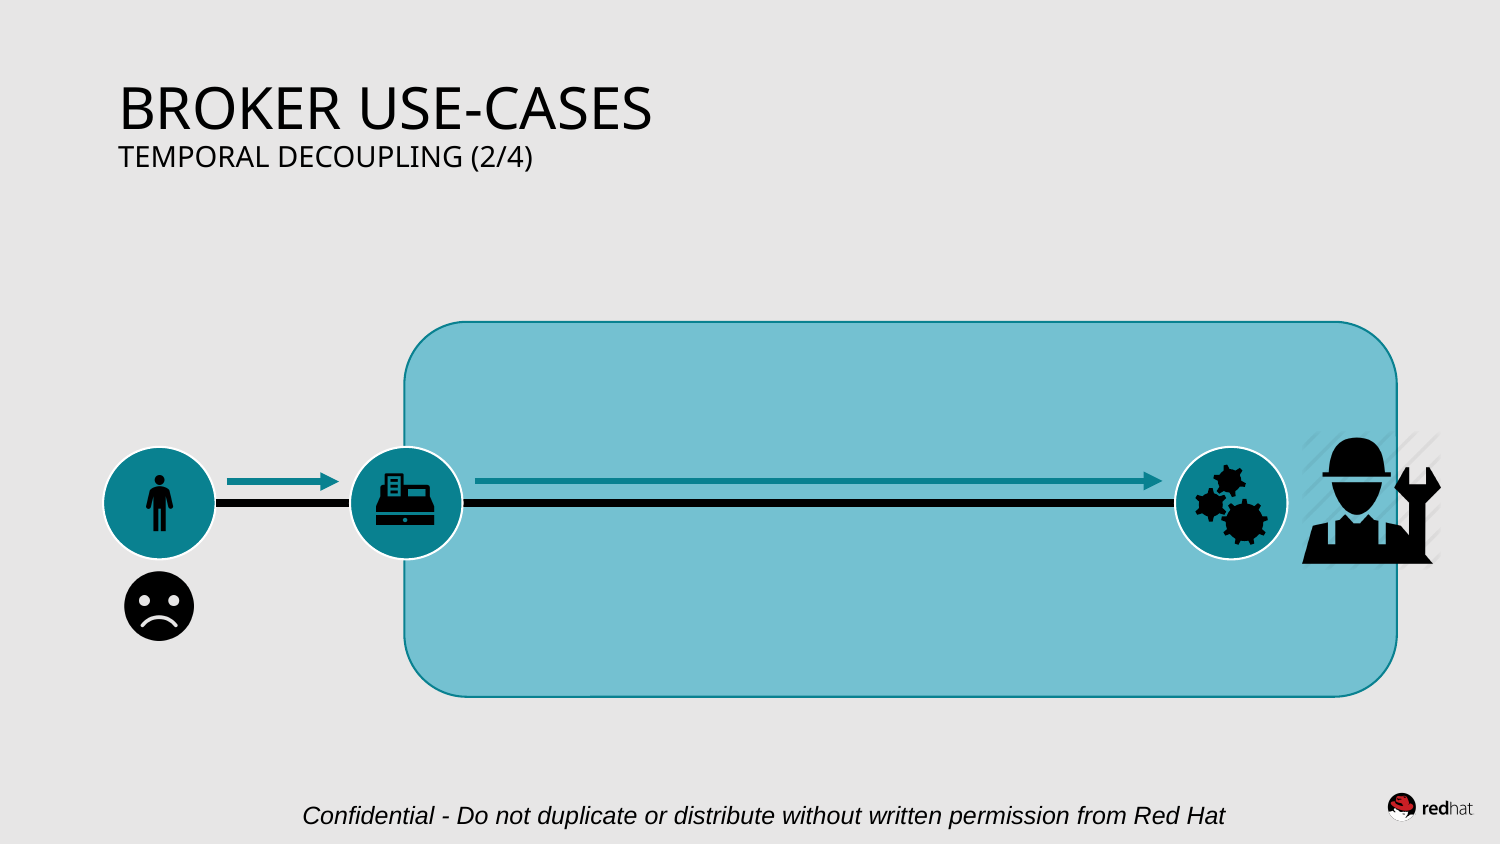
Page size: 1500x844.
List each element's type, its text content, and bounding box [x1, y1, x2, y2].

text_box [1174, 446, 1288, 560]
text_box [349, 446, 463, 560]
picture [1302, 431, 1441, 570]
text_box Confidential - Do not duplicate or distribute without written permission from Red Hat [287, 792, 1268, 837]
picture [115, 562, 203, 650]
title Broker use-cases temporal decoupling (2/4) [103, 44, 1397, 208]
text_box [403, 320, 1398, 698]
picture [1387, 792, 1475, 822]
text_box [103, 446, 216, 560]
